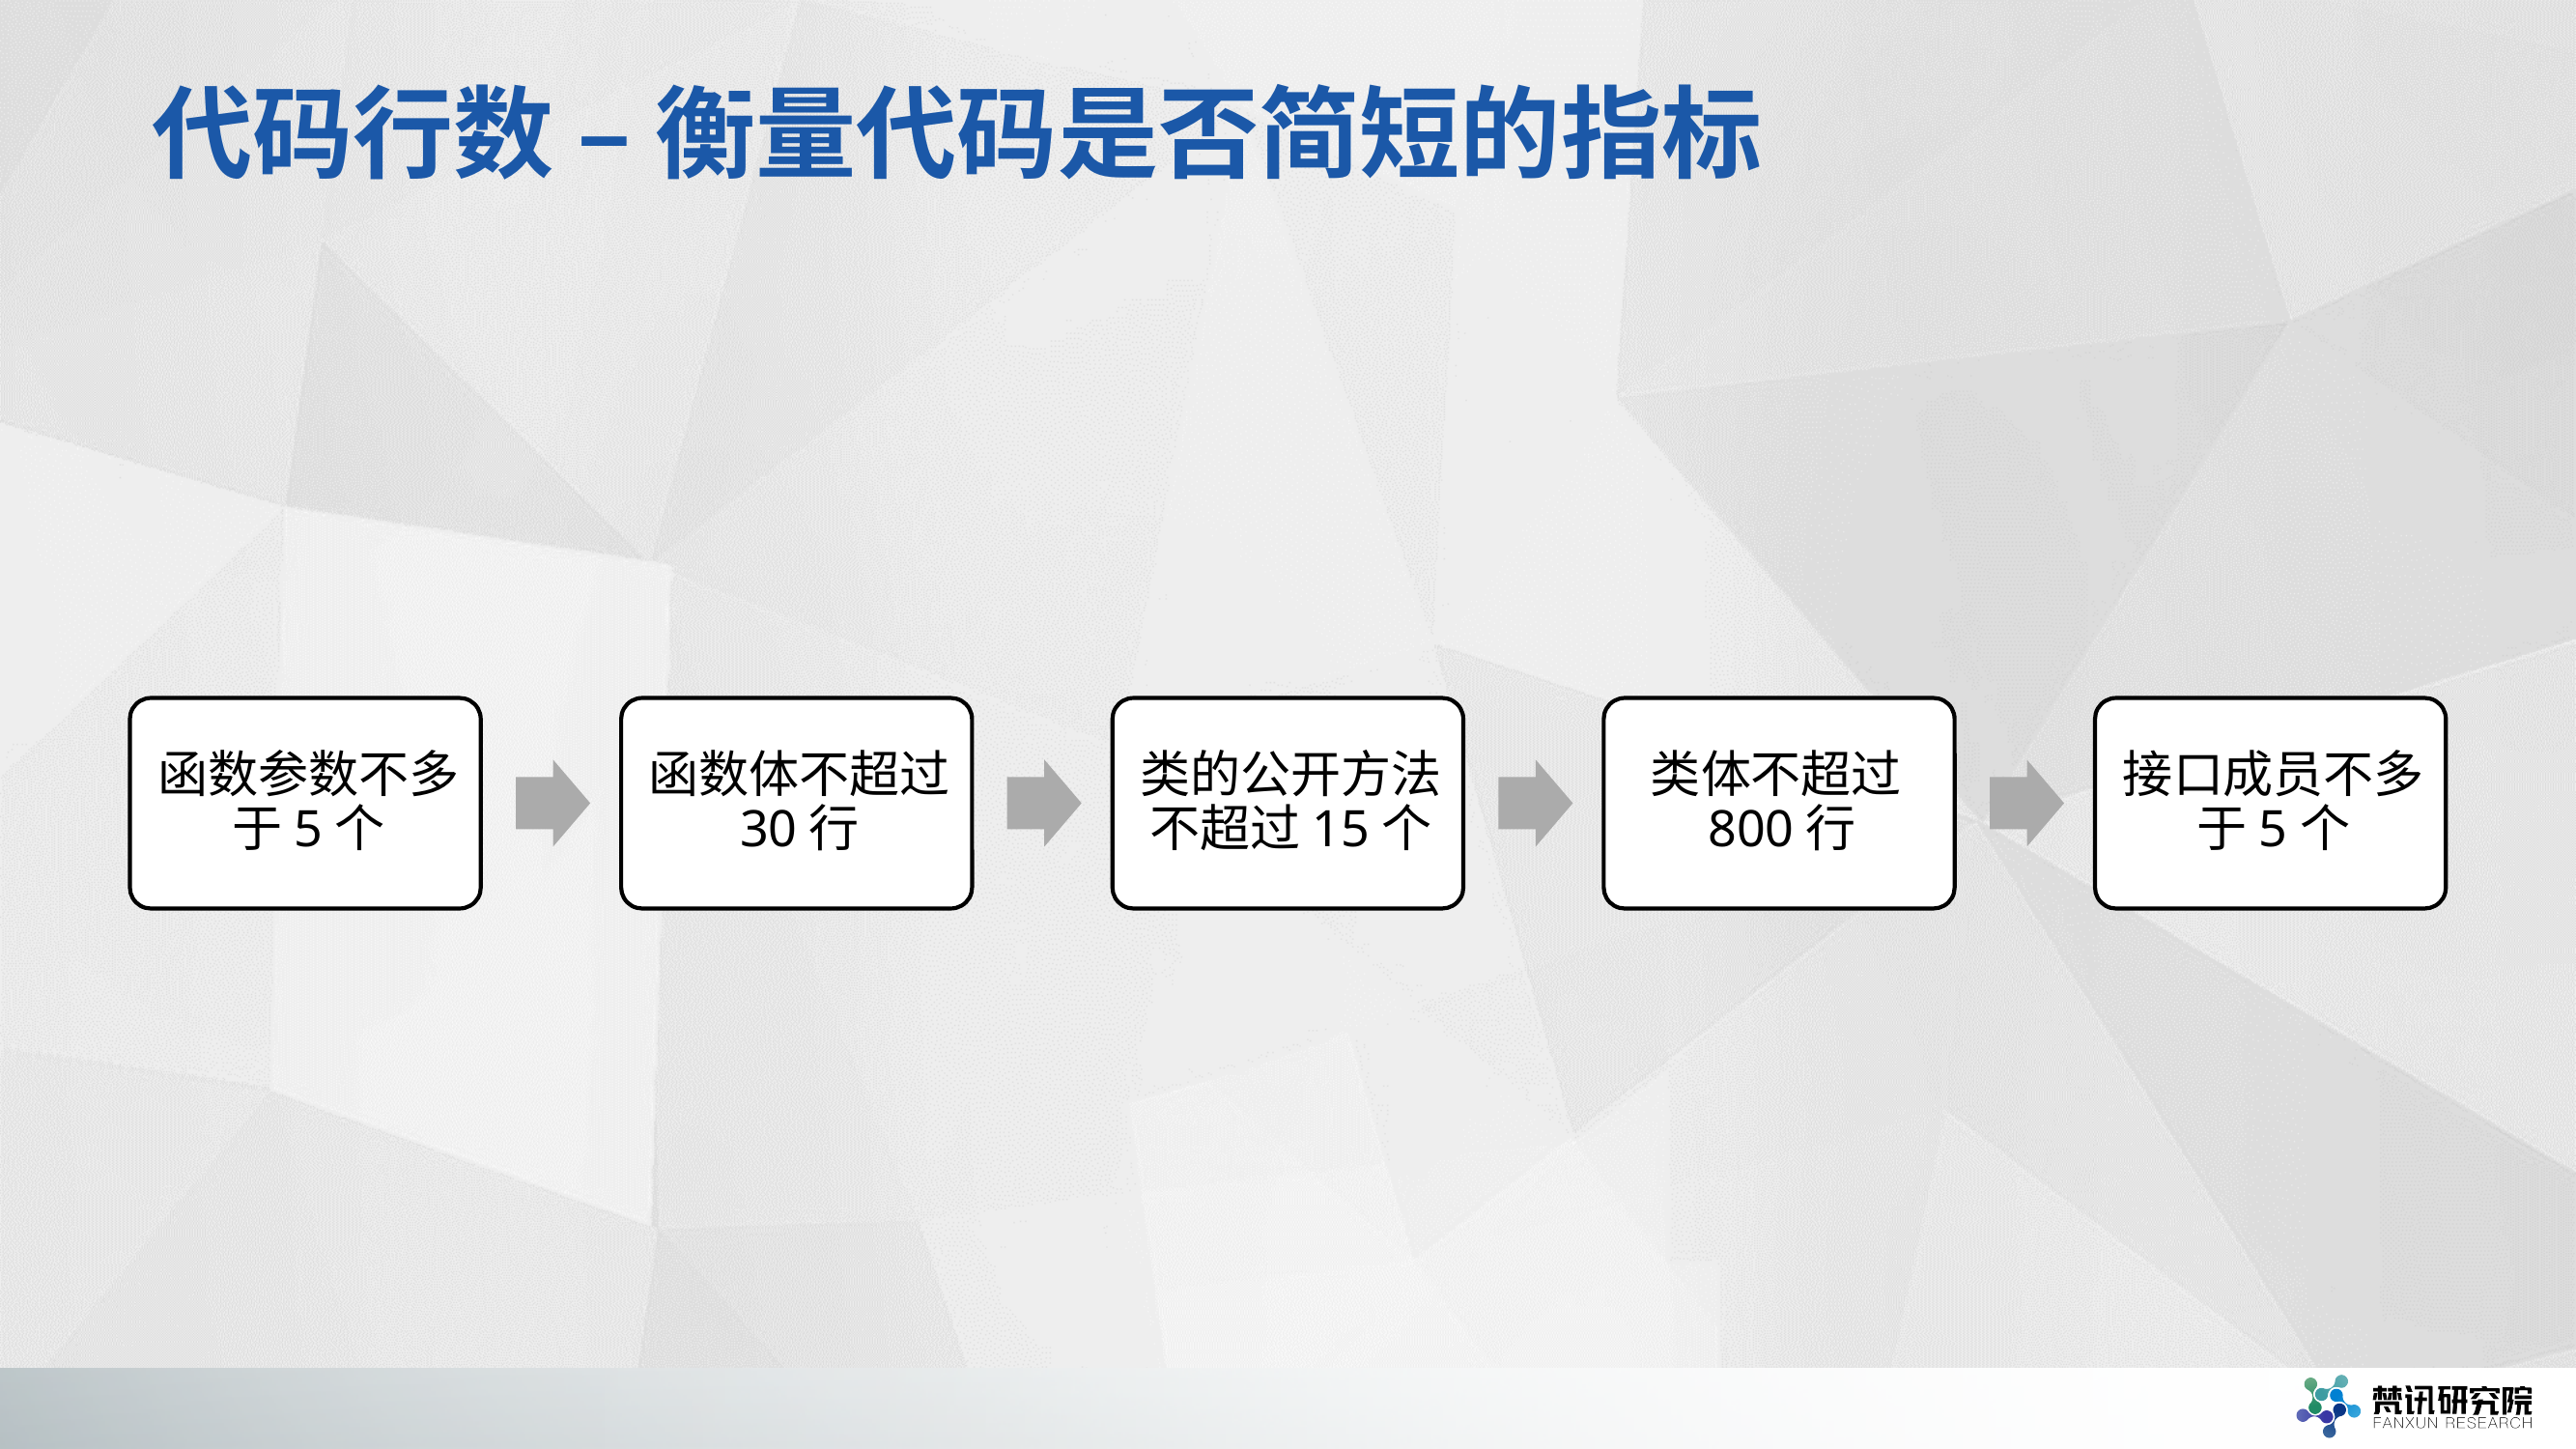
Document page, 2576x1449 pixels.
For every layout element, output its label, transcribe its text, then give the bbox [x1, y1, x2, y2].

picture [0, 0, 2576, 1449]
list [128, 298, 2448, 1308]
title 代码行数 – 衡量代码是否简短的指标 [128, 58, 2448, 296]
